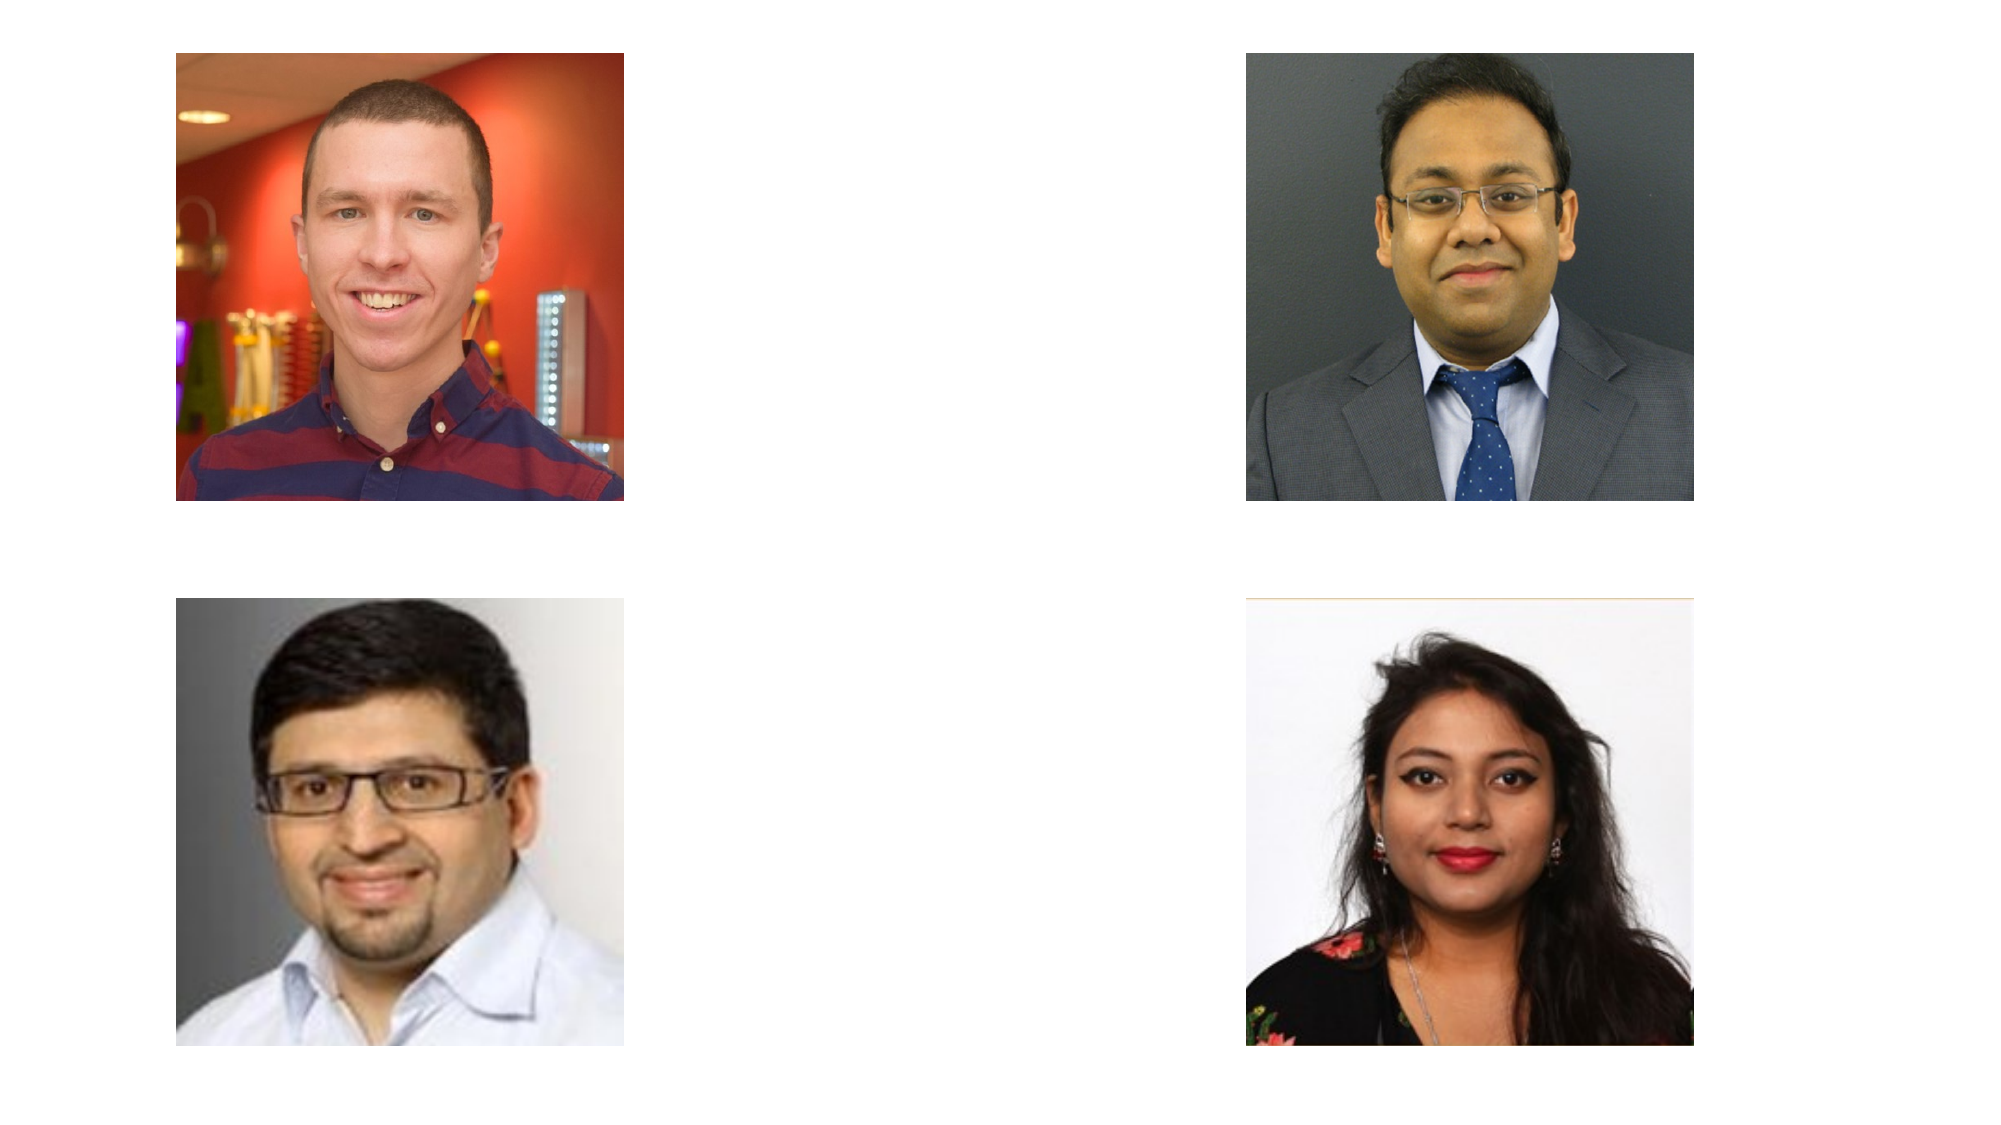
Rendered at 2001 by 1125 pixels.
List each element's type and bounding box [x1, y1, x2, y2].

text_box [174, 51, 626, 503]
text_box [1244, 51, 1696, 503]
text_box [174, 596, 626, 1048]
text_box [1244, 596, 1696, 1048]
